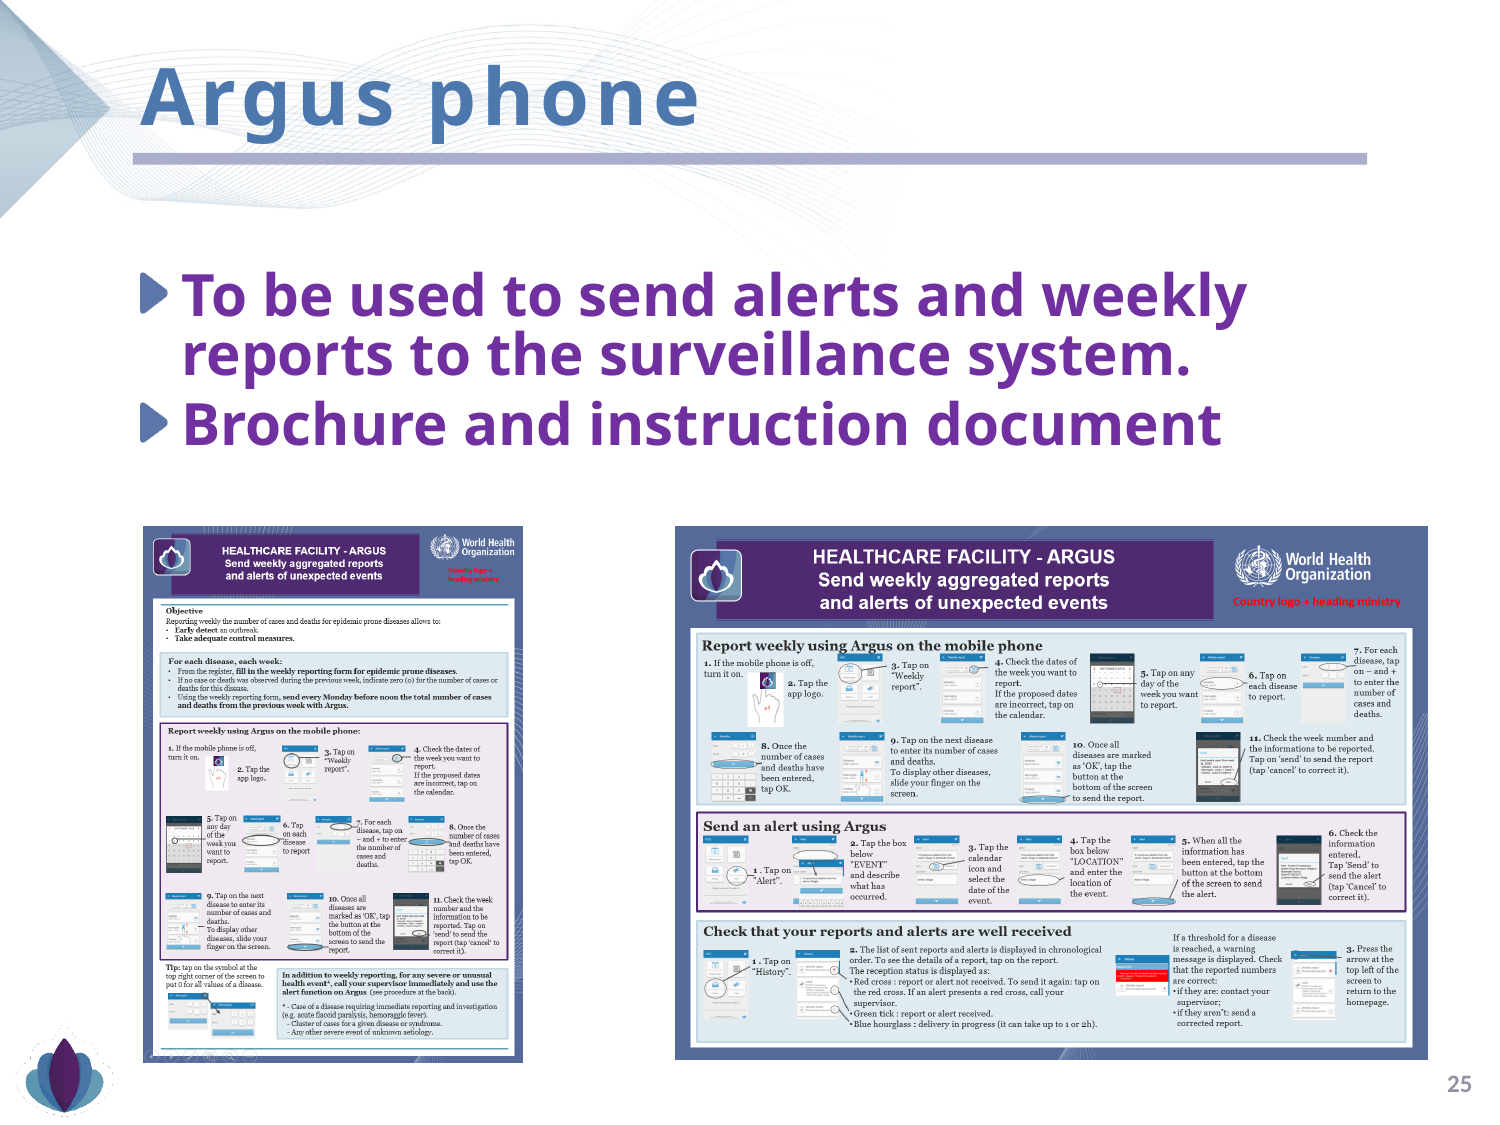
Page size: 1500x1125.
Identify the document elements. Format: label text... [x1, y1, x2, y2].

title Argus phone [125, 0, 1438, 188]
list To be used to send alerts and weekly reports to the surveillance system. Brochure and instruction document [125, 262, 1363, 1013]
picture [0, 0, 1500, 1125]
